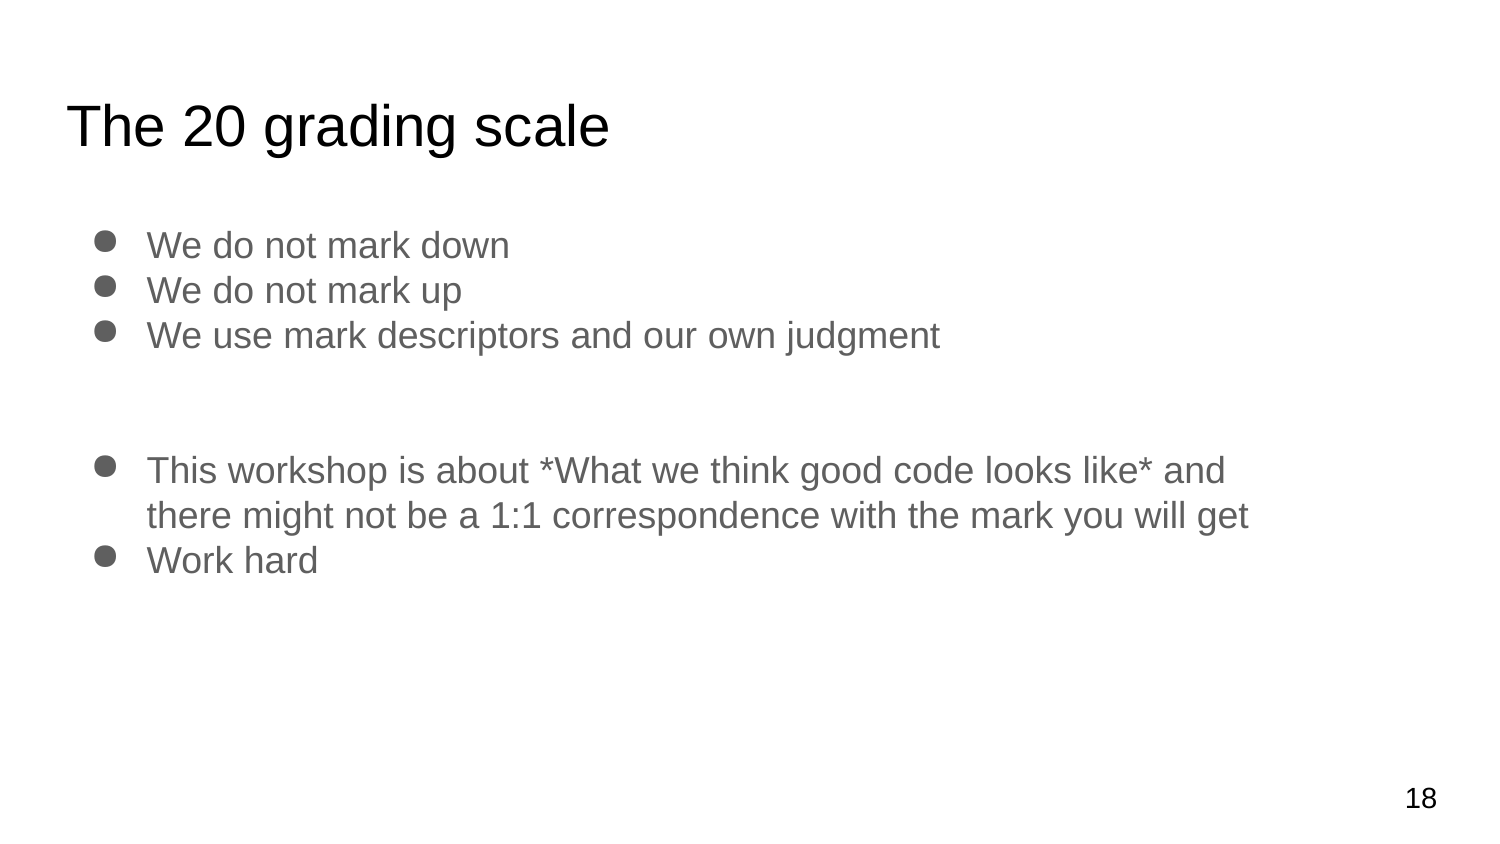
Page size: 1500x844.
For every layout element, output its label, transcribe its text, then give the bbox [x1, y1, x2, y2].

slide_number 18 [1389, 764, 1480, 830]
text_box We do not mark down We do not mark up We use mark descriptors and our own judgment This workshop is about *What we think good code looks like* and there might not be a 1:1 correspondence with the mark you will get Work hard [56, 206, 1278, 523]
title The 20 grading scale [51, 72, 1449, 167]
